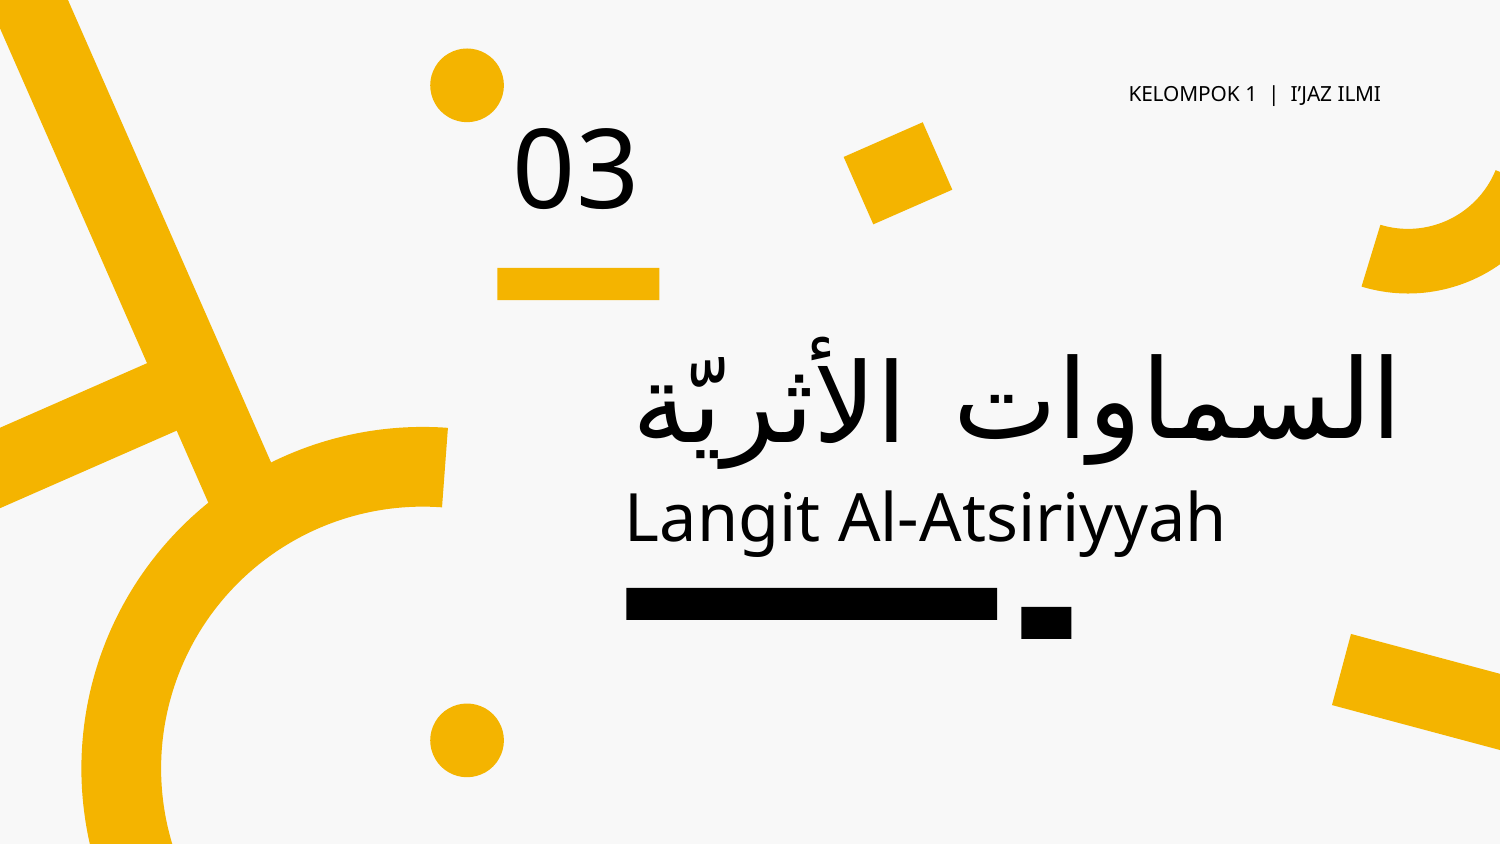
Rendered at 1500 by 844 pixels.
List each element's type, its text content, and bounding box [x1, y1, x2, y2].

text_box [1021, 606, 1072, 639]
subtitle KELOMPOK 1 | I’JAZ ILMI [1052, 71, 1397, 116]
text_box الأثريّة [793, 324, 951, 467]
text_box [1361, 170, 1500, 294]
text_box [1331, 633, 1500, 751]
text_box [843, 122, 953, 225]
text_box السماوات [938, 320, 1419, 526]
text_box Langit Al-Atsiriyyah [793, 467, 1300, 563]
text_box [0, 0, 789, 844]
text_box [793, 587, 998, 620]
